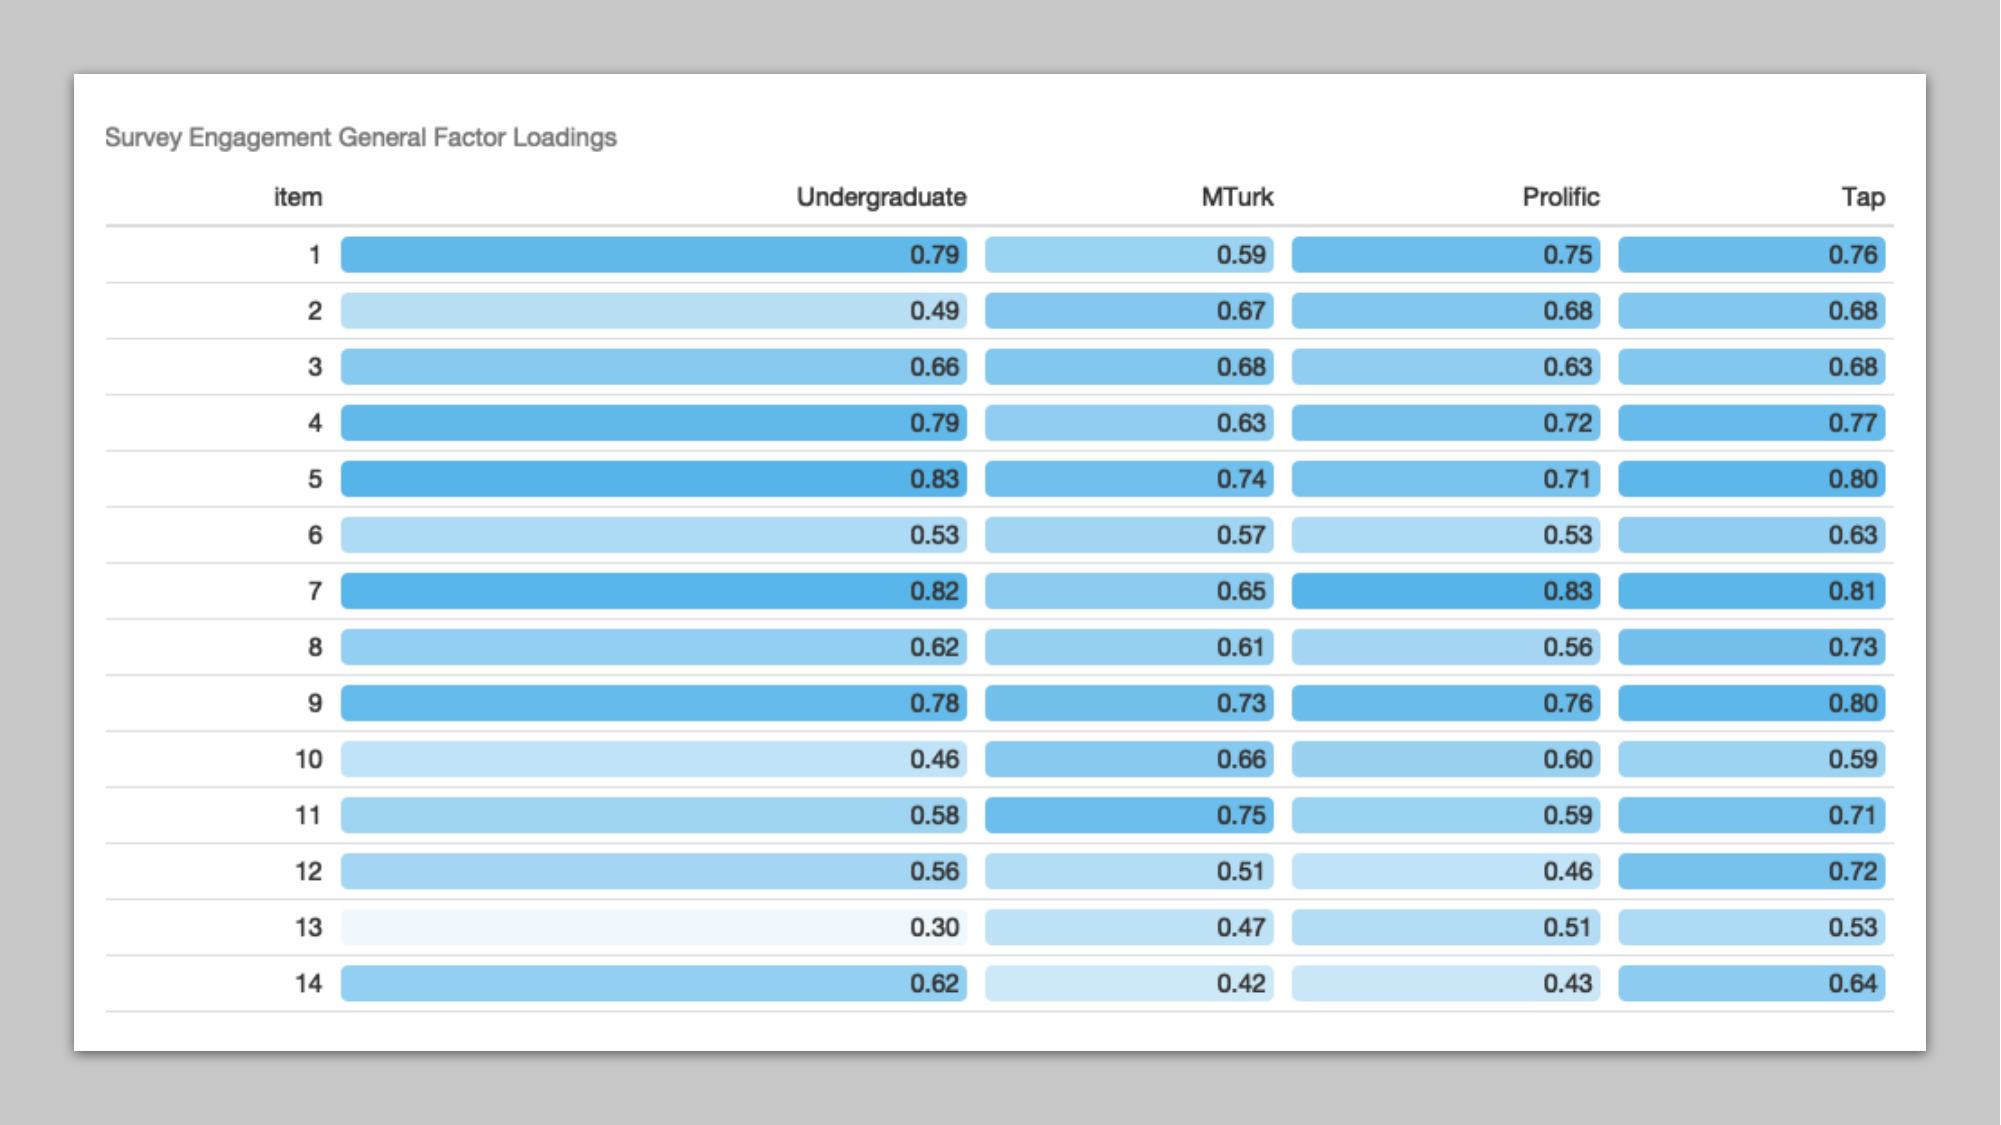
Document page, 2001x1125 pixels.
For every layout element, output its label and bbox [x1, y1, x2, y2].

text_box [0, 0, 2000, 1125]
picture [105, 105, 1895, 1020]
